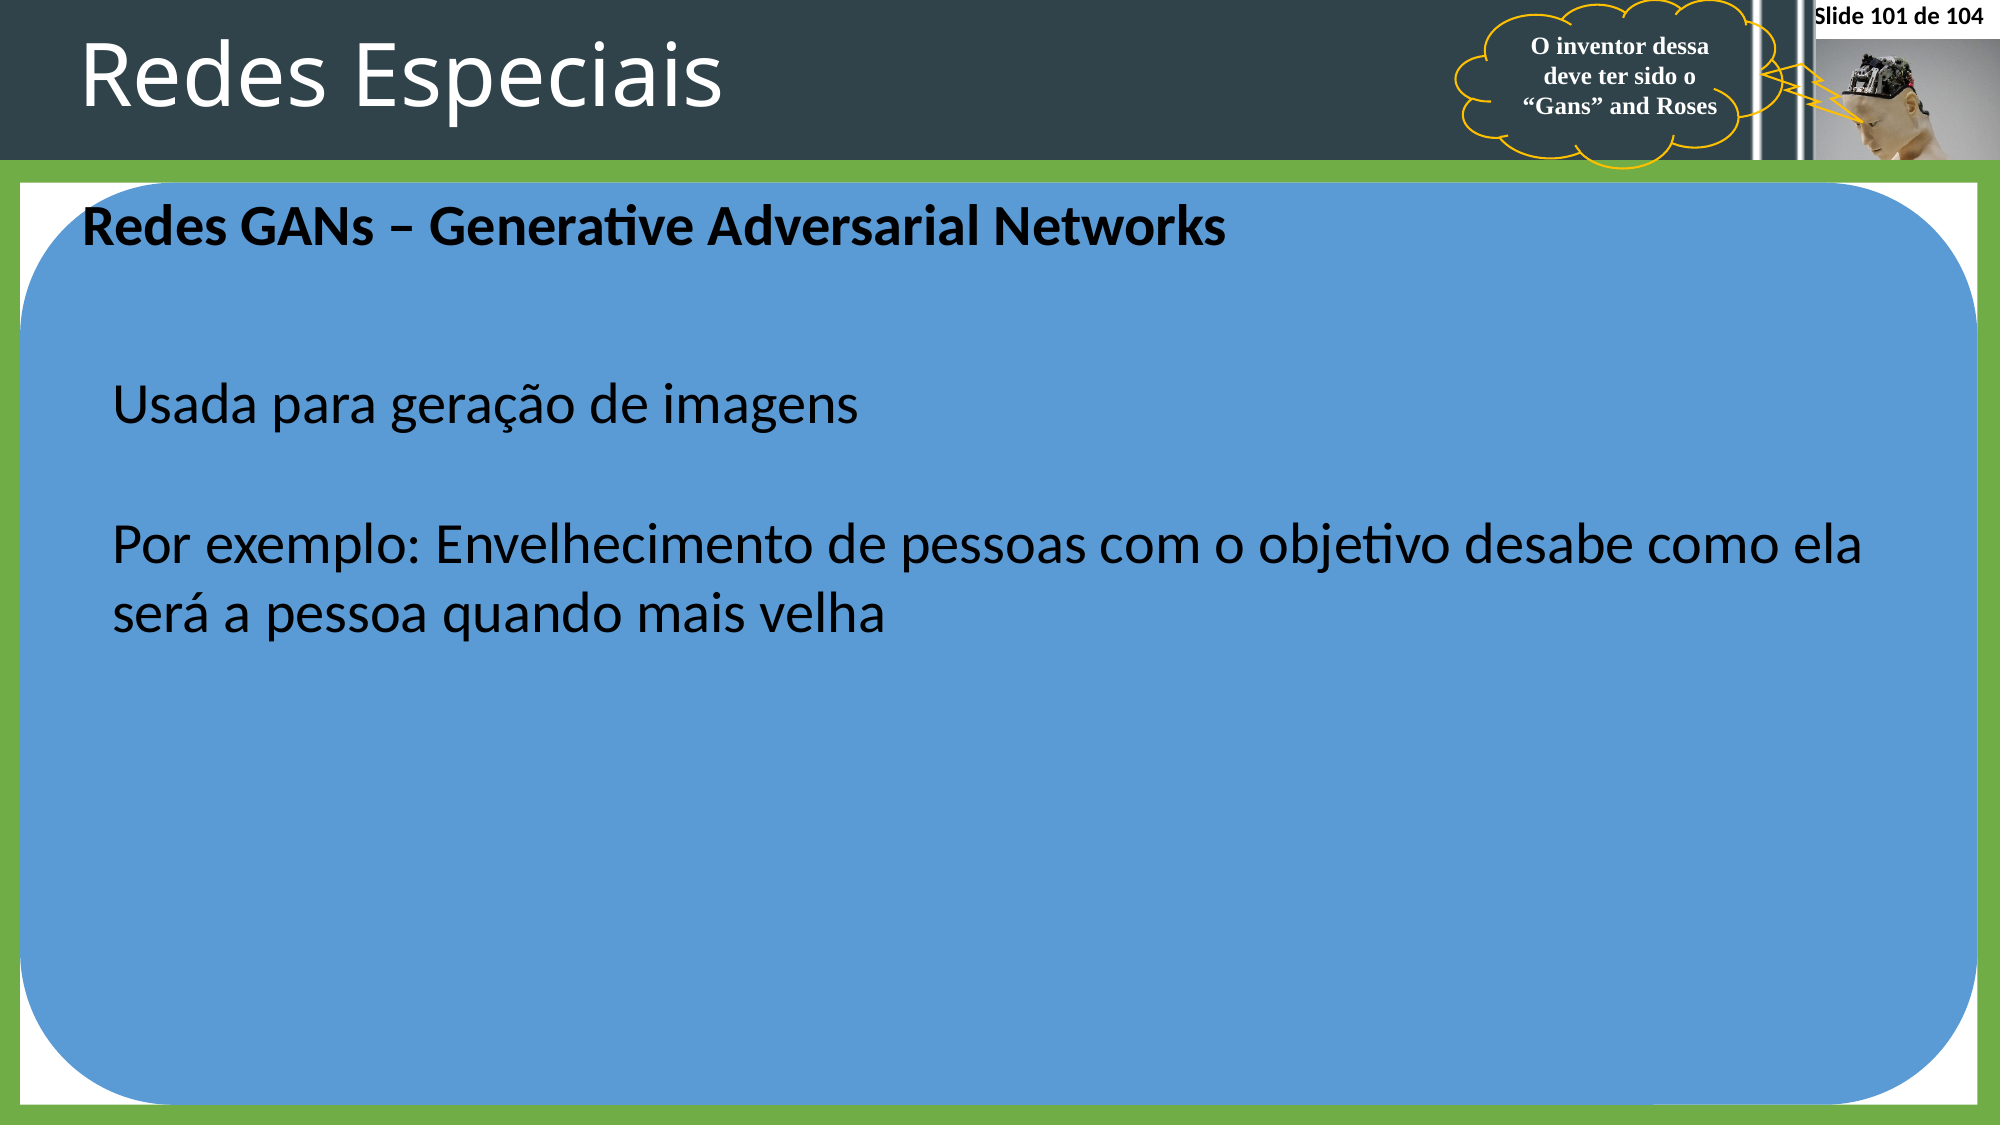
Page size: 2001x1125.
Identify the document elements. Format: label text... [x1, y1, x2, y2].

text_box [19, 969, 157, 1106]
text_box [19, 224, 1979, 1106]
picture [0, 0, 1455, 161]
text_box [1455, 0, 1864, 189]
picture [1864, 39, 2000, 159]
text_box Usada para geração de imagens Por exemplo: Envelhecimento de pessoas com o objetivo desabe como ela será a pessoa quando mais velha [97, 357, 1938, 652]
text_box [1840, 973, 1978, 1106]
text_box [133, 181, 1455, 187]
text_box [19, 182, 153, 319]
text_box [1864, 182, 1978, 315]
list Redes GANs – Generative Adversarial Networks [67, 187, 1939, 325]
text_box [0, 159, 2000, 1125]
